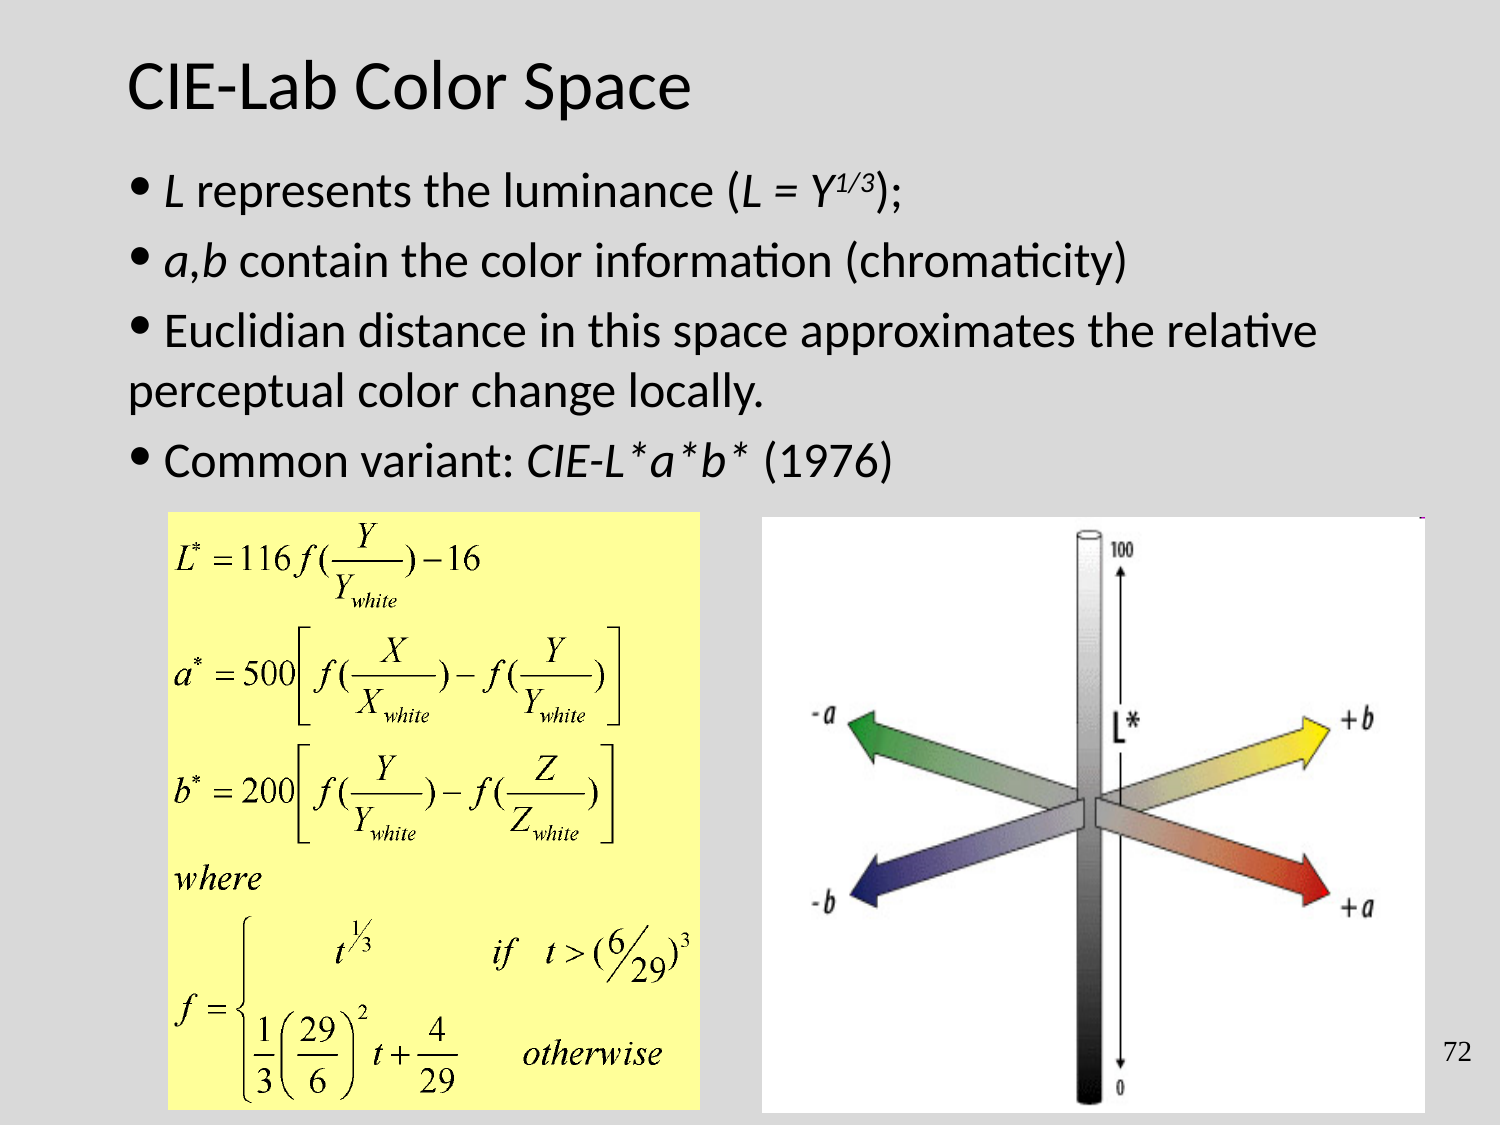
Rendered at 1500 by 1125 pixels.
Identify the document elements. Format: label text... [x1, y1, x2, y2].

title CIE-Lab Color Space [112, 12, 1388, 149]
list L represents the luminance (L = Y1/3); a,b contain the color information (chromaticity) Euclidian distance in this space approximates the relative perceptual color change locally. Common variant: CIE-L*a*b* (1976) [112, 149, 1388, 575]
slide_number 72 [1429, 1025, 1488, 1100]
picture [762, 517, 1426, 1113]
picture [168, 512, 701, 1111]
